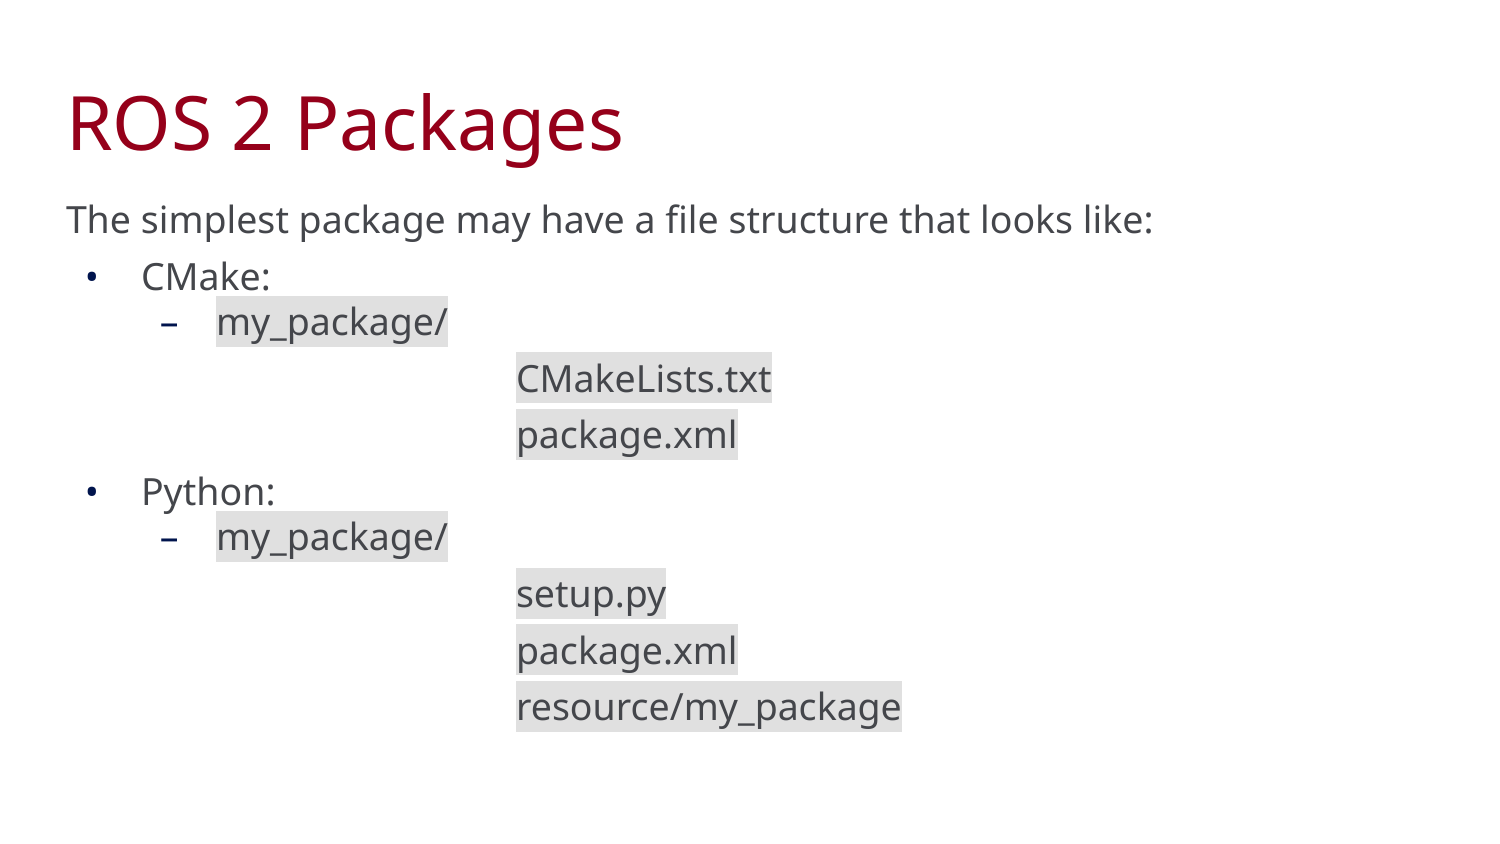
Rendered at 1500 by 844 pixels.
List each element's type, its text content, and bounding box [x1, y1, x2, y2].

text_box The simplest package may have a file structure that looks like: CMake: my_package/ CMakeLists.txt package.xml Python: my_package/ setup.py package.xml resource/my_package [51, 188, 1449, 750]
text_box ROS 2 Packages [51, 72, 1449, 167]
